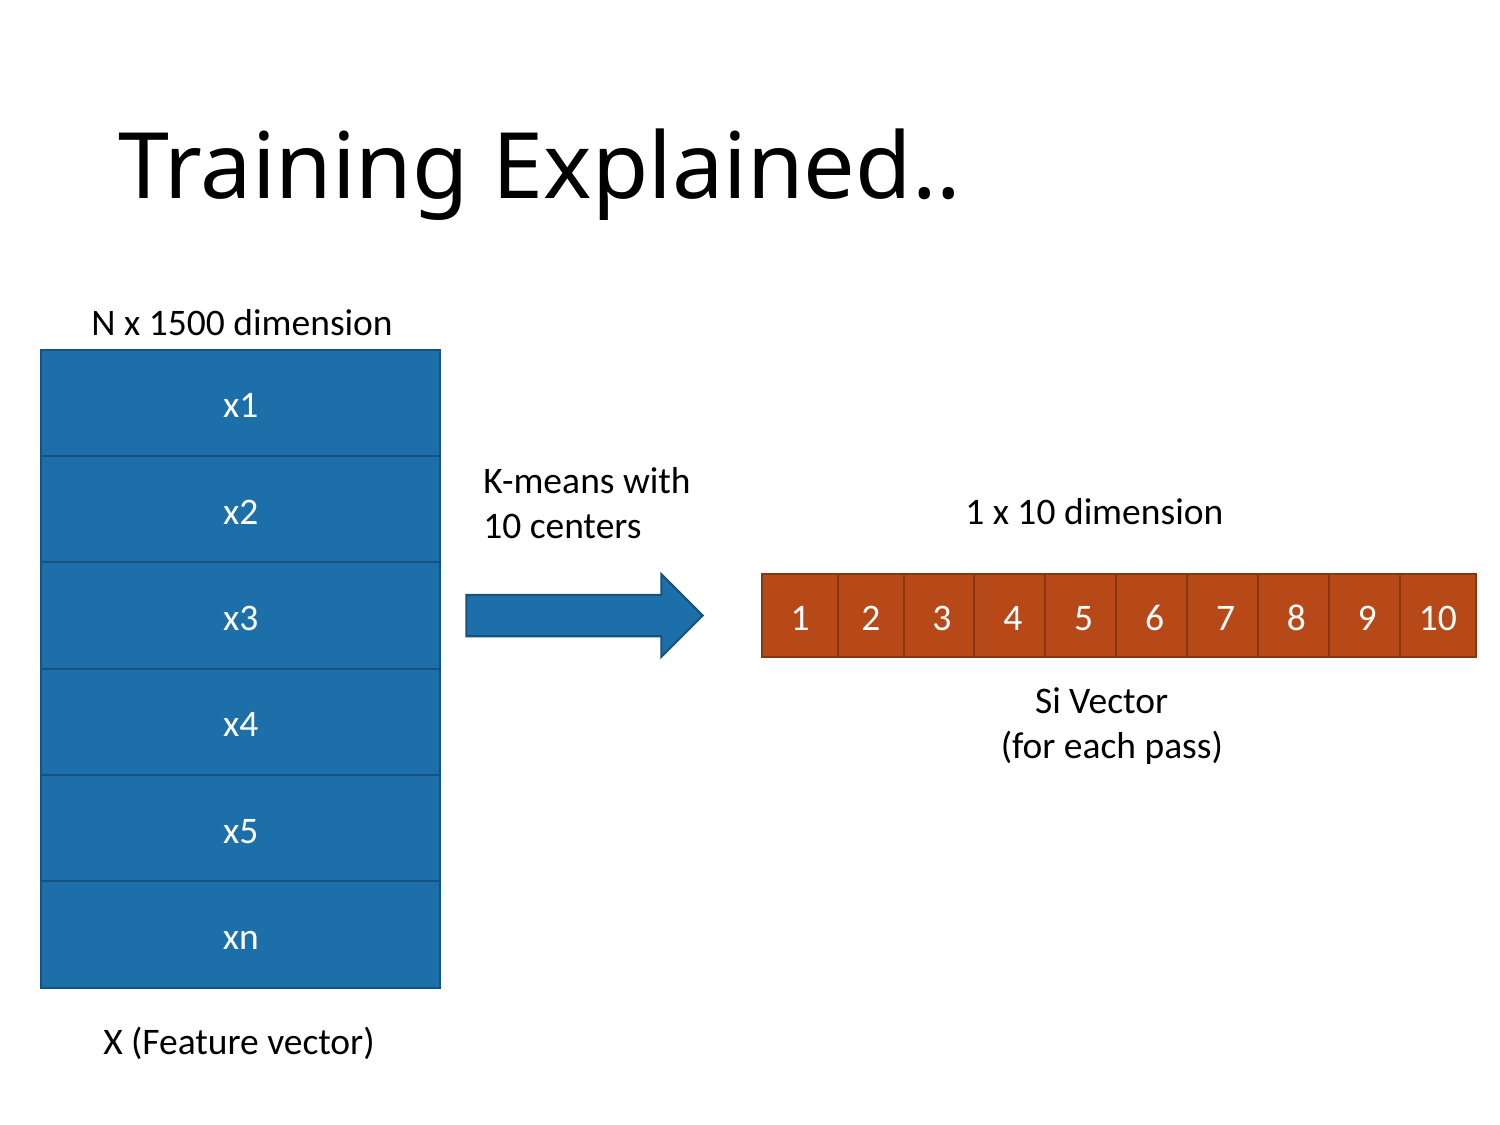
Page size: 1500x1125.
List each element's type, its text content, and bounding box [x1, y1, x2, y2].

title Training Explained.. [103, 59, 1397, 278]
text_box 7 [1186, 573, 1257, 658]
text_box N x 1500 dimension [76, 290, 410, 351]
text_box 1 x 10 dimension [950, 479, 1260, 540]
text_box Si Vector (for each pass) [986, 668, 1246, 774]
text_box 9 [1328, 573, 1399, 658]
text_box x4 [40, 668, 441, 774]
text_box 2 [839, 573, 903, 658]
text_box xn [40, 880, 441, 989]
text_box 6 [1115, 573, 1186, 658]
text_box 8 [1257, 573, 1328, 658]
text_box x5 [40, 774, 441, 880]
text_box 3 [903, 573, 973, 658]
text_box K-means with 10 centers [468, 448, 715, 554]
text_box x1 [40, 349, 441, 455]
text_box 1 [761, 573, 839, 658]
text_box 5 [1044, 573, 1115, 658]
text_box X (Feature vector) [88, 1009, 408, 1070]
text_box 4 [973, 573, 1044, 658]
text_box x2 [40, 455, 441, 561]
text_box x3 [40, 561, 441, 668]
text_box 10 [1399, 573, 1477, 658]
text_box [465, 571, 705, 660]
